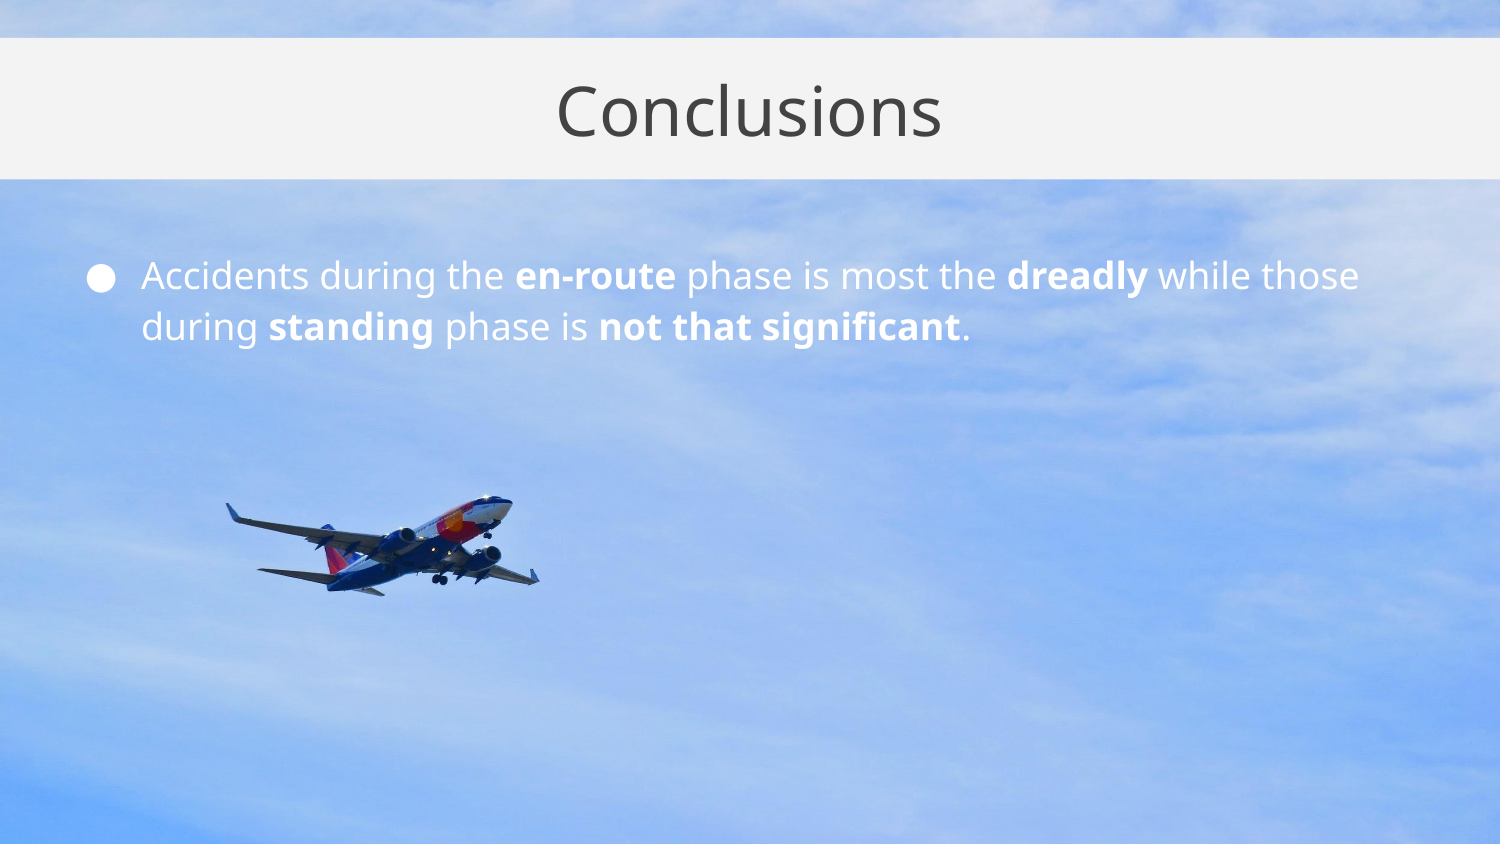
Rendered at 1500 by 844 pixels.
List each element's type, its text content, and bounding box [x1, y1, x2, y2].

picture [0, 0, 1500, 37]
list Accidents during the en-route phase is most the dreadly while those during standing phase is not that significant. [51, 229, 1449, 780]
text_box [0, 37, 1500, 180]
title Conclusions [384, 53, 1116, 147]
picture [0, 180, 1500, 844]
